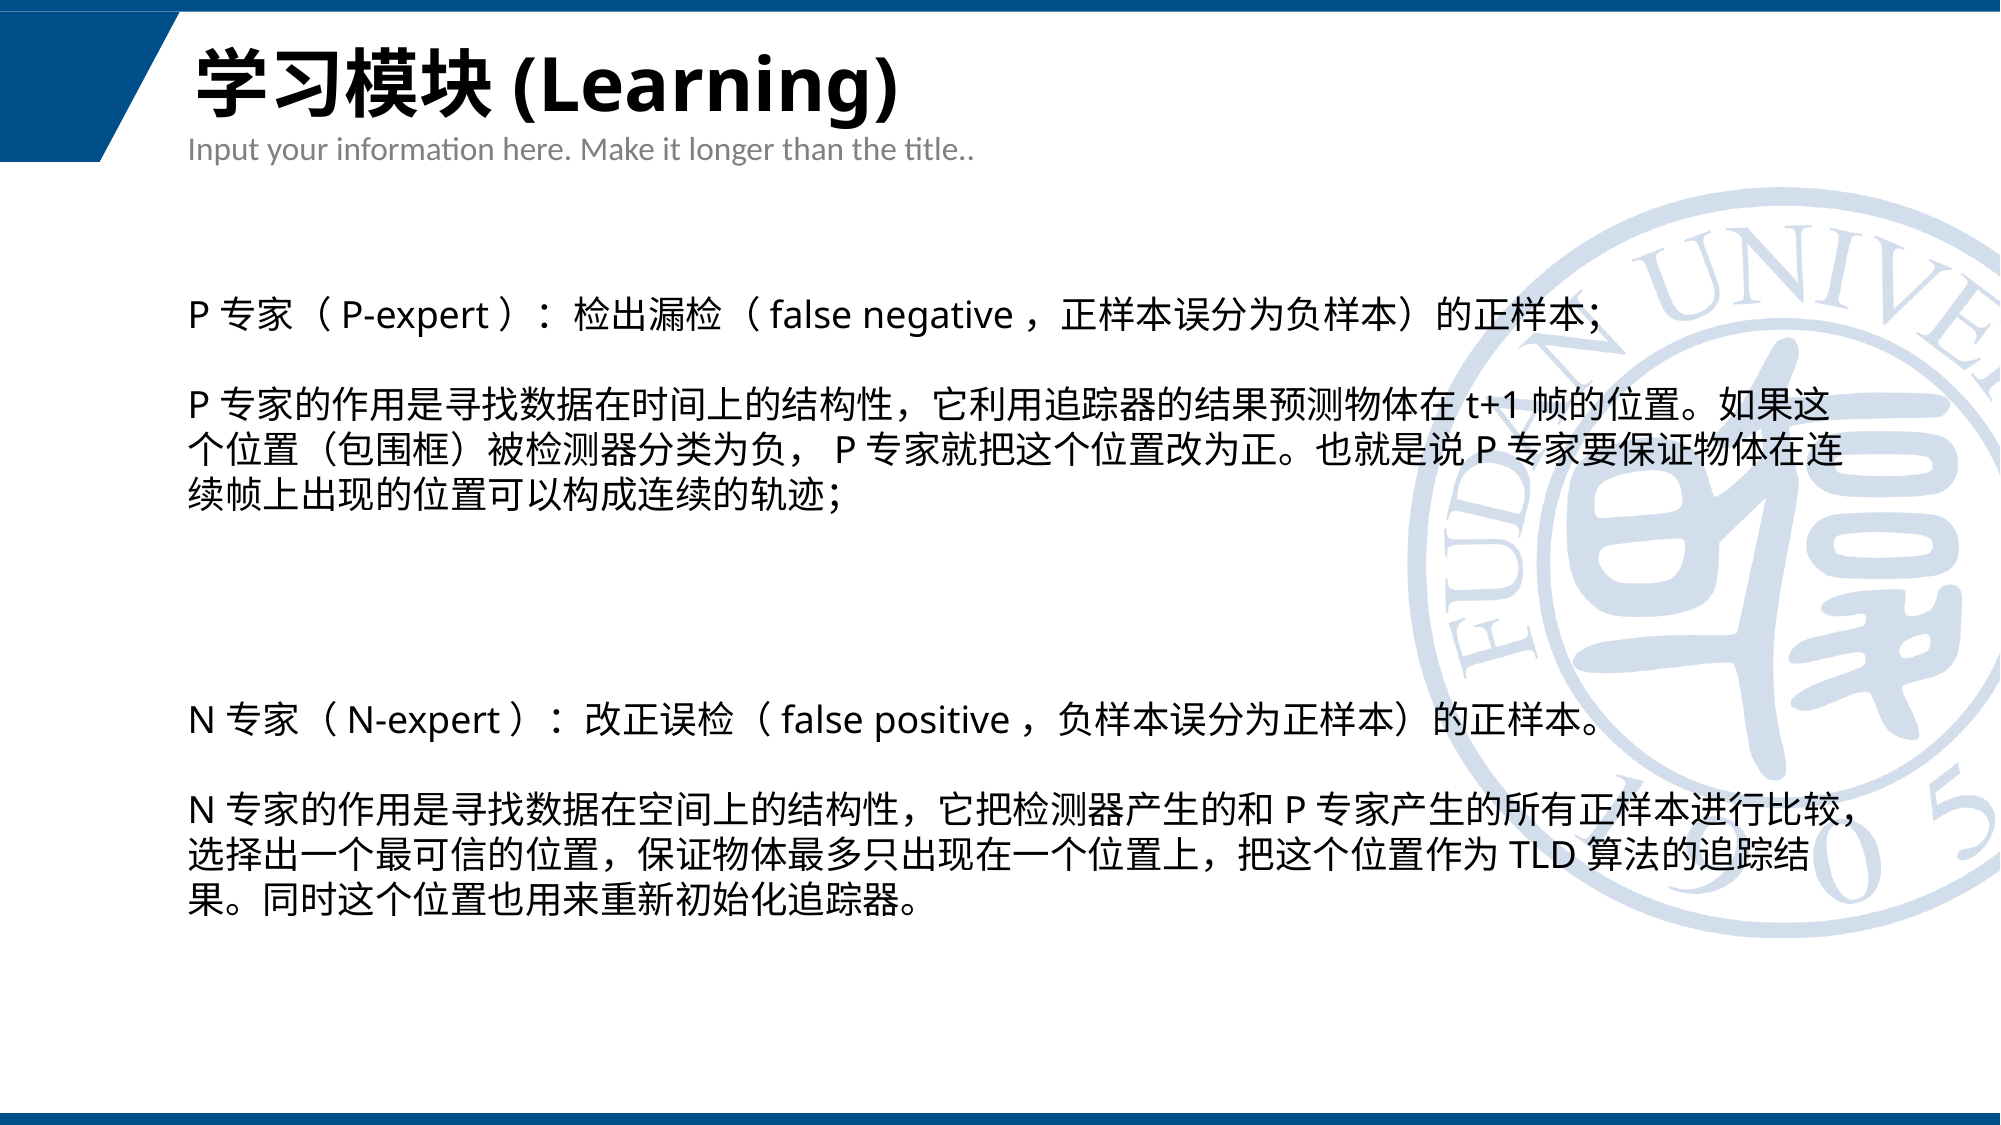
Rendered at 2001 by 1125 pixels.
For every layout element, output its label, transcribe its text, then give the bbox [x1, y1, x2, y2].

text_box P专家（P-expert）：检出漏检（false negative，正样本误分为负样本）的正样本； P专家的作用是寻找数据在时间上的结构性，它利用追踪器的结果预测物体在t+1帧的位置。如果这个位置（包围框）被检测器分类为负，P专家就把这个位置改为正。也就是说P专家要保证物体在连续帧上出现的位置可以构成连续的轨迹； N专家（N-expert）：改正误检（false positive，负样本误分为正样本）的正样本。 N专家的作用是寻找数据在空间上的结构性，它把检测器产生的和P专家产生的所有正样本进行比较，选择出一个最可信的位置，保证物体最多只出现在一个位置上，把这个位置作为TLD算法的追踪结果。同时这个位置也用来重新初始化追踪器。 [172, 283, 1863, 974]
title 学习模块(Learning) [179, 11, 1863, 162]
text_box Input your information here. Make it longer than the title.. [172, 119, 1343, 175]
